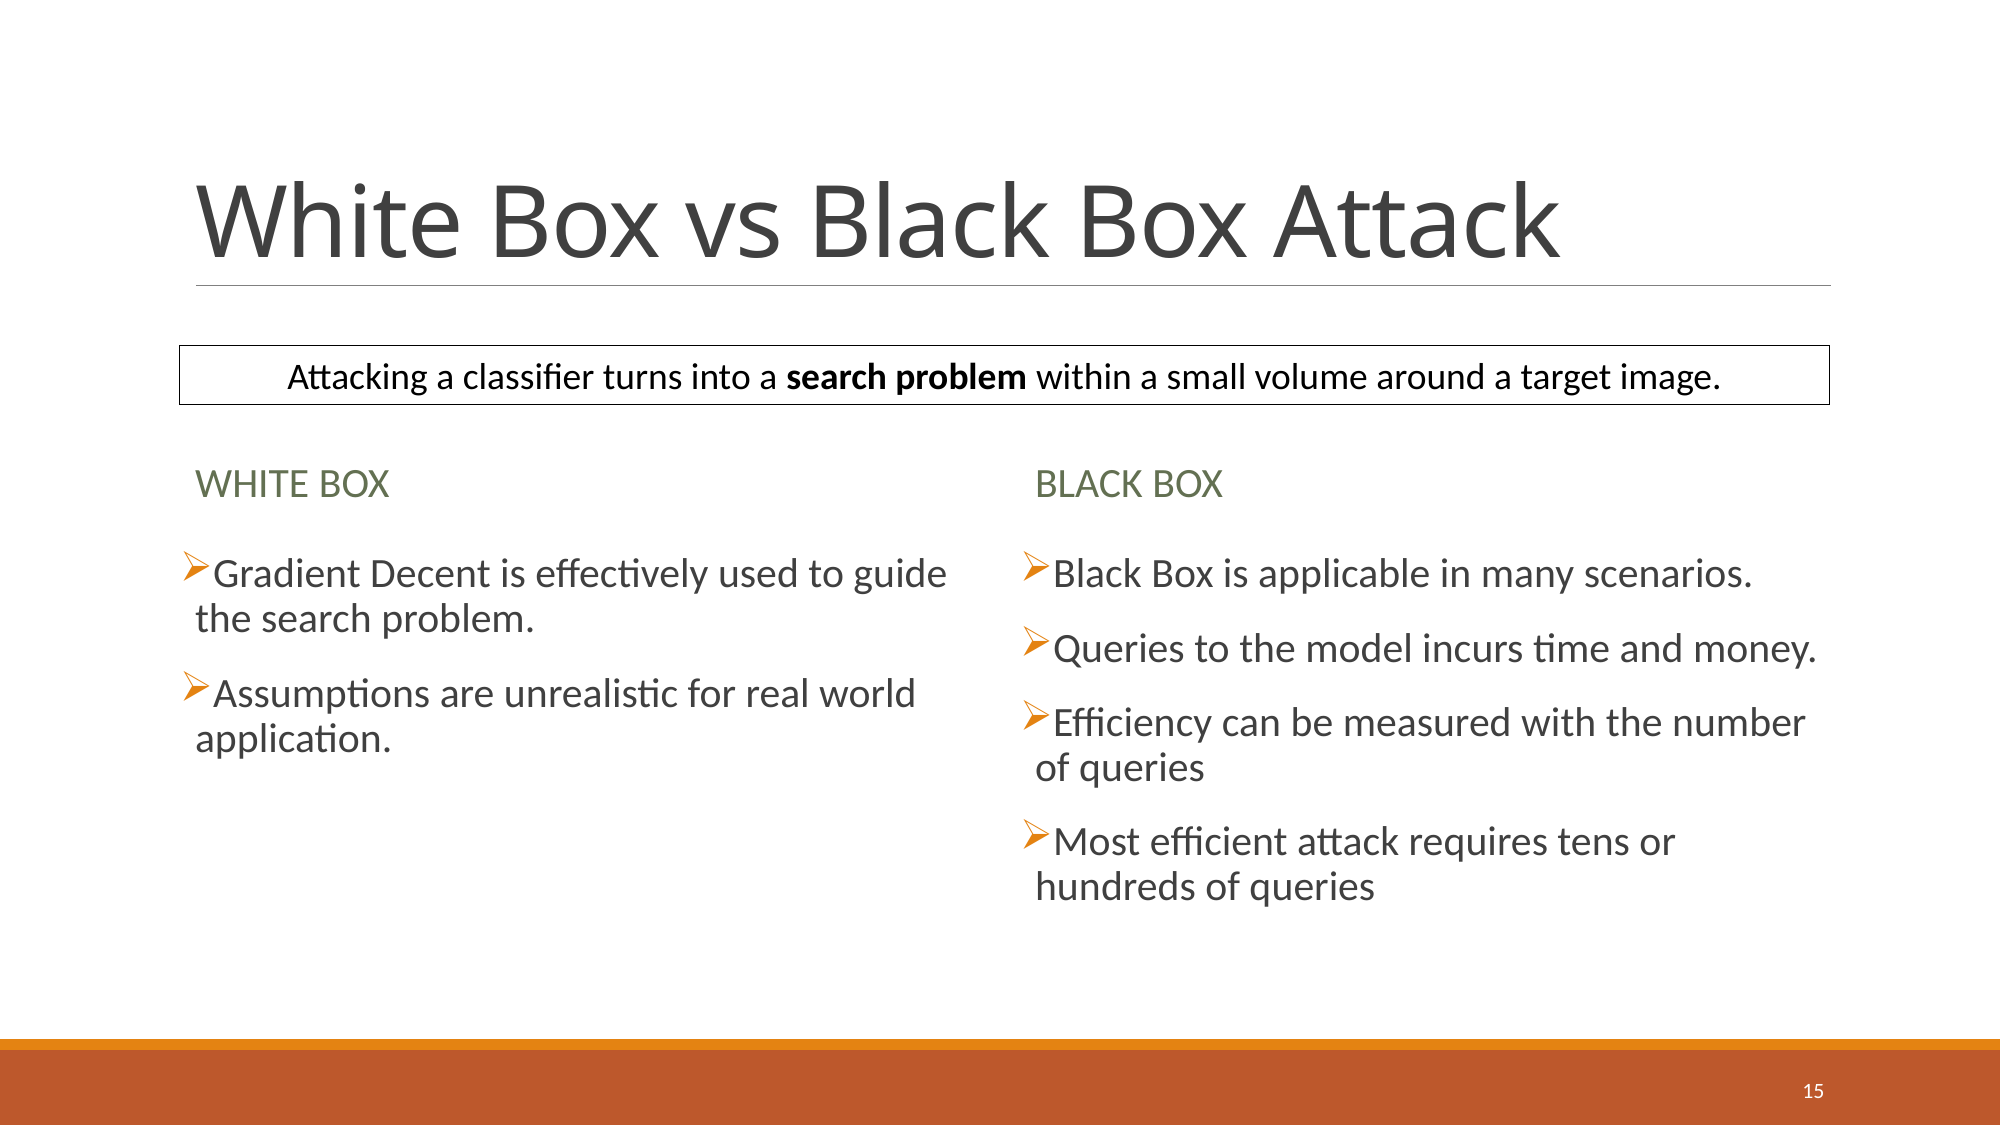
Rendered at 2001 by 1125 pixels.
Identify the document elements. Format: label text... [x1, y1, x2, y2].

list Black Box [1020, 423, 1830, 544]
text_box Attacking a classifier turns into a search problem within a small volume around a target image. [179, 345, 1830, 405]
list Black Box is applicable in many scenarios. Queries to the model incurs time and money. Efficiency can be measured with the number of queries Most efficient attack requires tens or hundreds of queries [1020, 544, 1830, 978]
title White Box vs Black Box Attack [180, 47, 1830, 285]
list White Box [180, 423, 990, 544]
slide_number 15 [1624, 1059, 1840, 1120]
list Gradient Decent is effectively used to guide the search problem. Assumptions are unrealistic for real world application. [180, 544, 990, 978]
